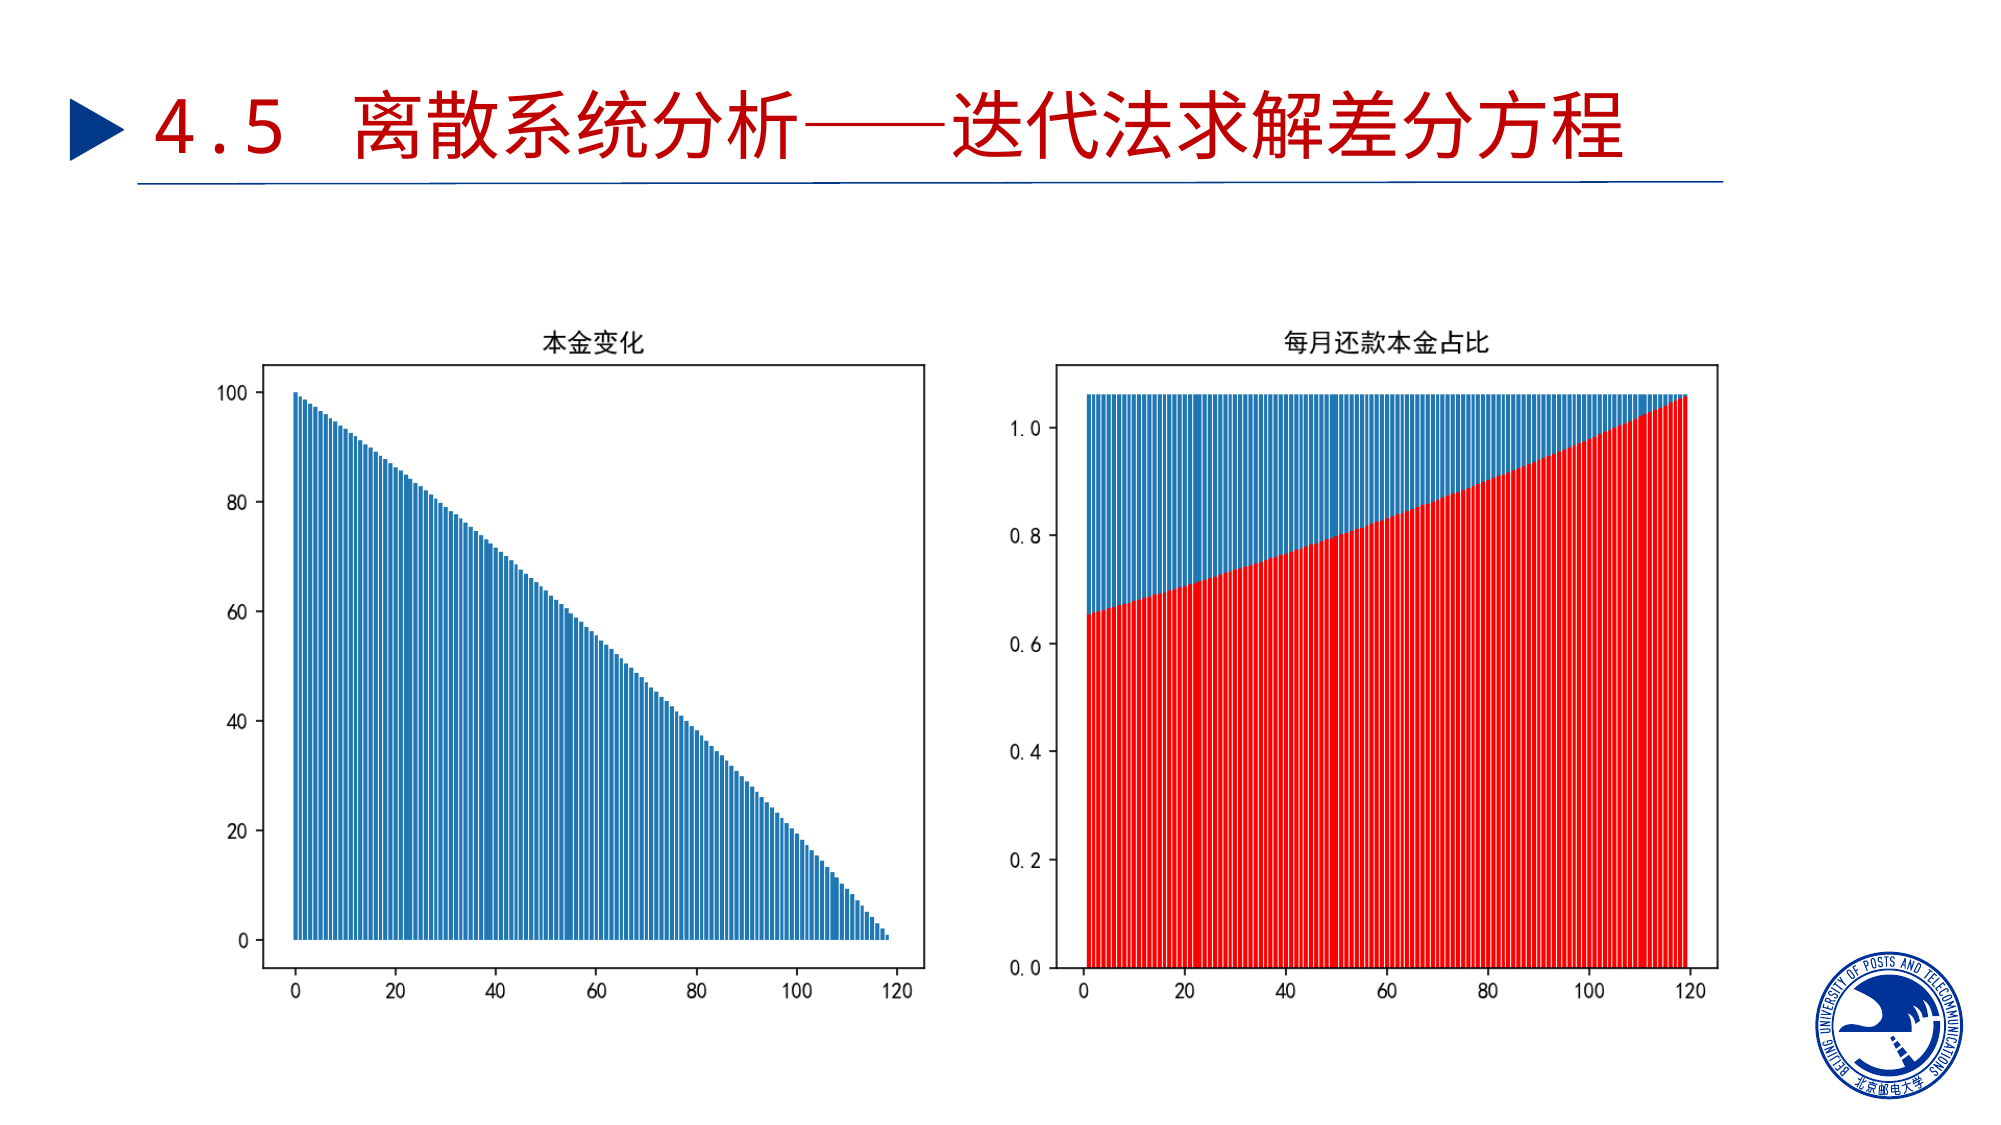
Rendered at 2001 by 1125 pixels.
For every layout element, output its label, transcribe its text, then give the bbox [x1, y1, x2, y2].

title 4.5 离散系统分析——迭代法求解差分方程 [137, 47, 1863, 211]
picture [208, 314, 1752, 1013]
